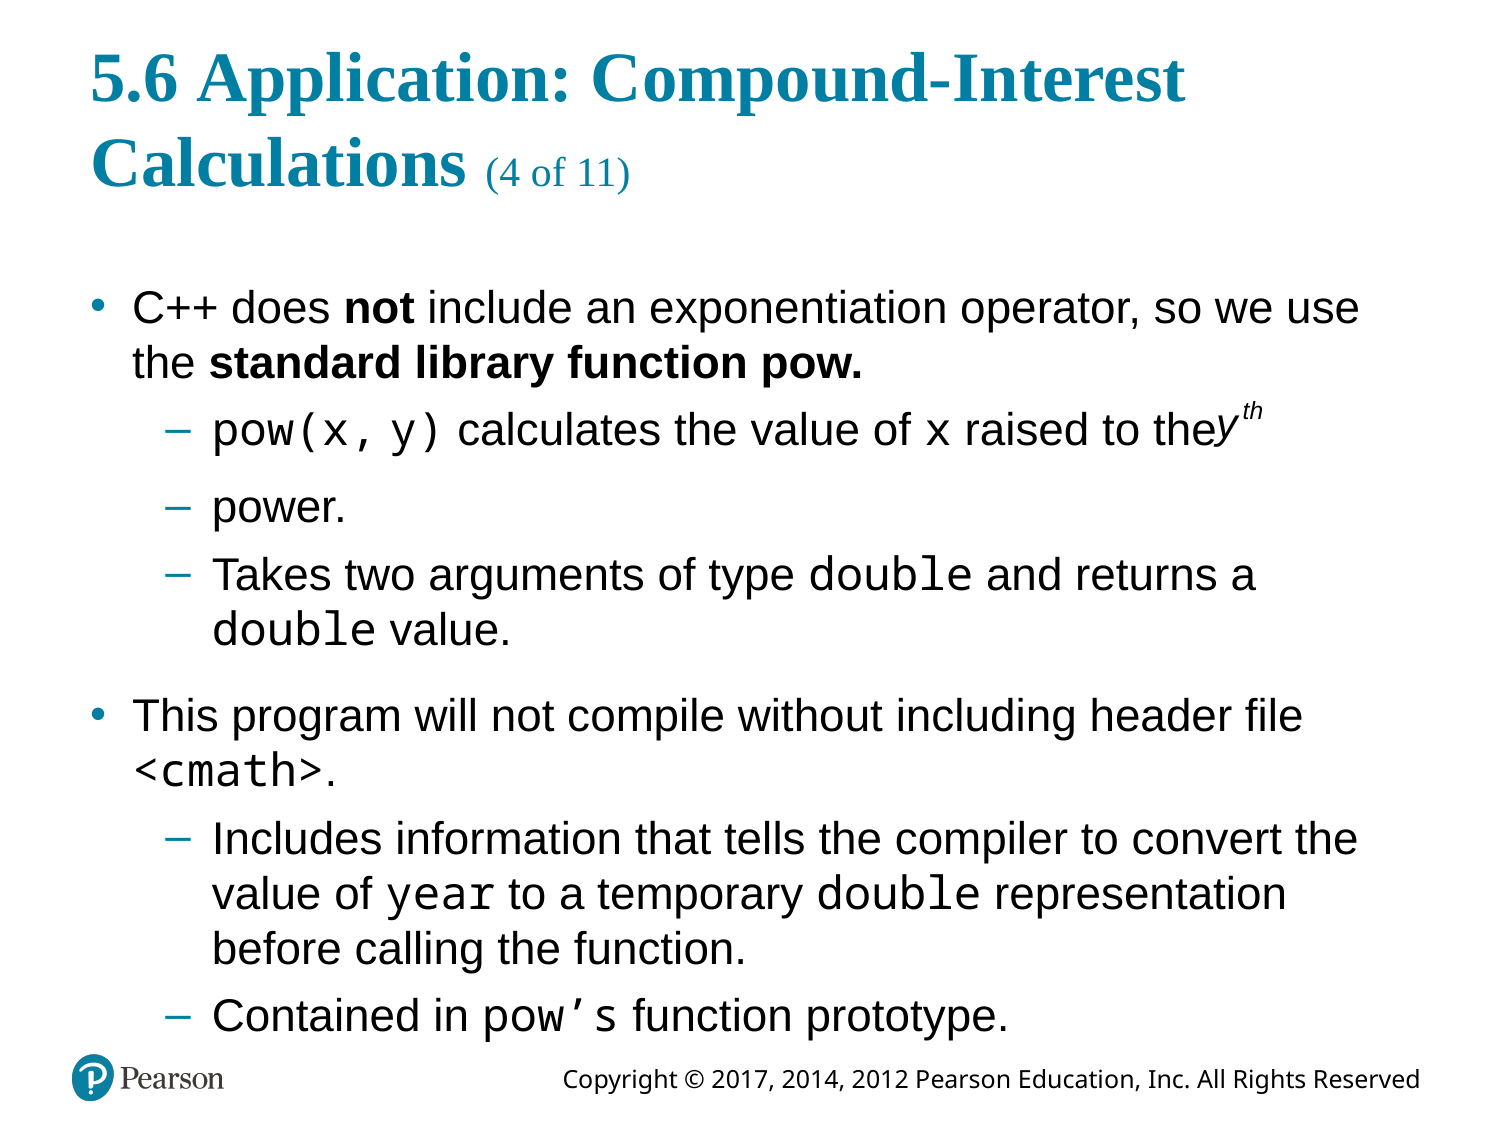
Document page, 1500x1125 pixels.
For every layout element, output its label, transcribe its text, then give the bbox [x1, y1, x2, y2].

list power. Takes two arguments of type double and returns a double value. This program will not compile without including header file <cmath>. Includes information that tells the compiler to convert the value of year to a temporary double representation before calling the function. Contained in pow’s function prototype. [75, 462, 1425, 1043]
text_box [1208, 391, 1270, 457]
picture [72, 1054, 88, 1070]
picture [72, 1087, 83, 1101]
title 5.6 Application: Compound-Interest Calculations (4 of 11) [75, 35, 1425, 216]
picture [98, 1054, 224, 1101]
list C++ does not include an exponentiation operator, so we use the standard library function pow. pow(x, y) calculates the value of x raised to the [75, 262, 1388, 462]
picture [80, 1063, 106, 1088]
